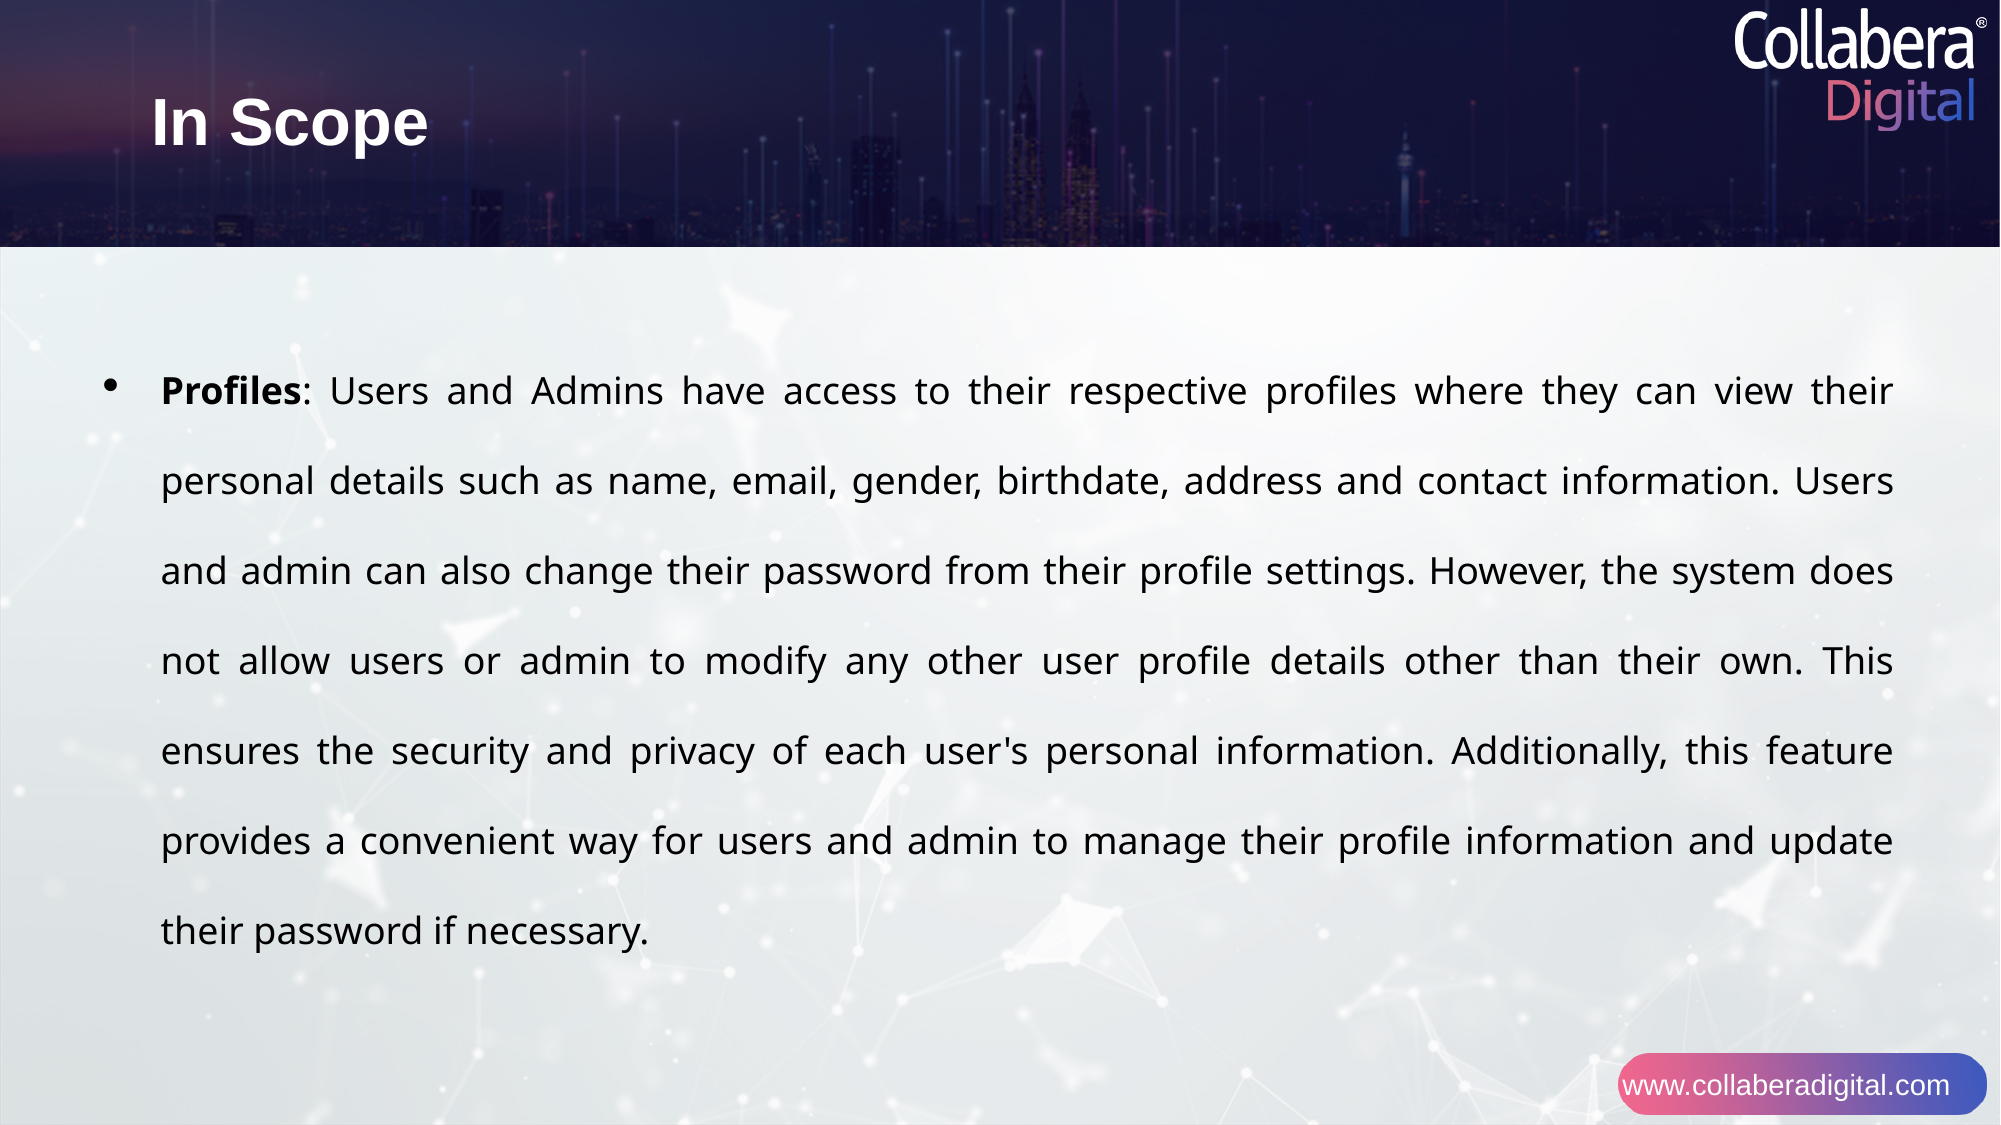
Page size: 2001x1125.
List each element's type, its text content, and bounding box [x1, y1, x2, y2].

picture [0, 0, 2000, 1125]
text_box In Scope [0, 71, 598, 166]
text_box Profiles: Users and Admins have access to their respective profiles where they can view their personal details such as name, email, gender, birthdate, address and contact information. Users and admin can also change their password from their profile settings. However, the system does not allow users or admin to modify any other user profile details other than their own. This ensures the security and privacy of each user's personal information. Additionally, this feature provides a convenient way for users and admin to manage their profile information and update their password if necessary. [89, 314, 1911, 960]
